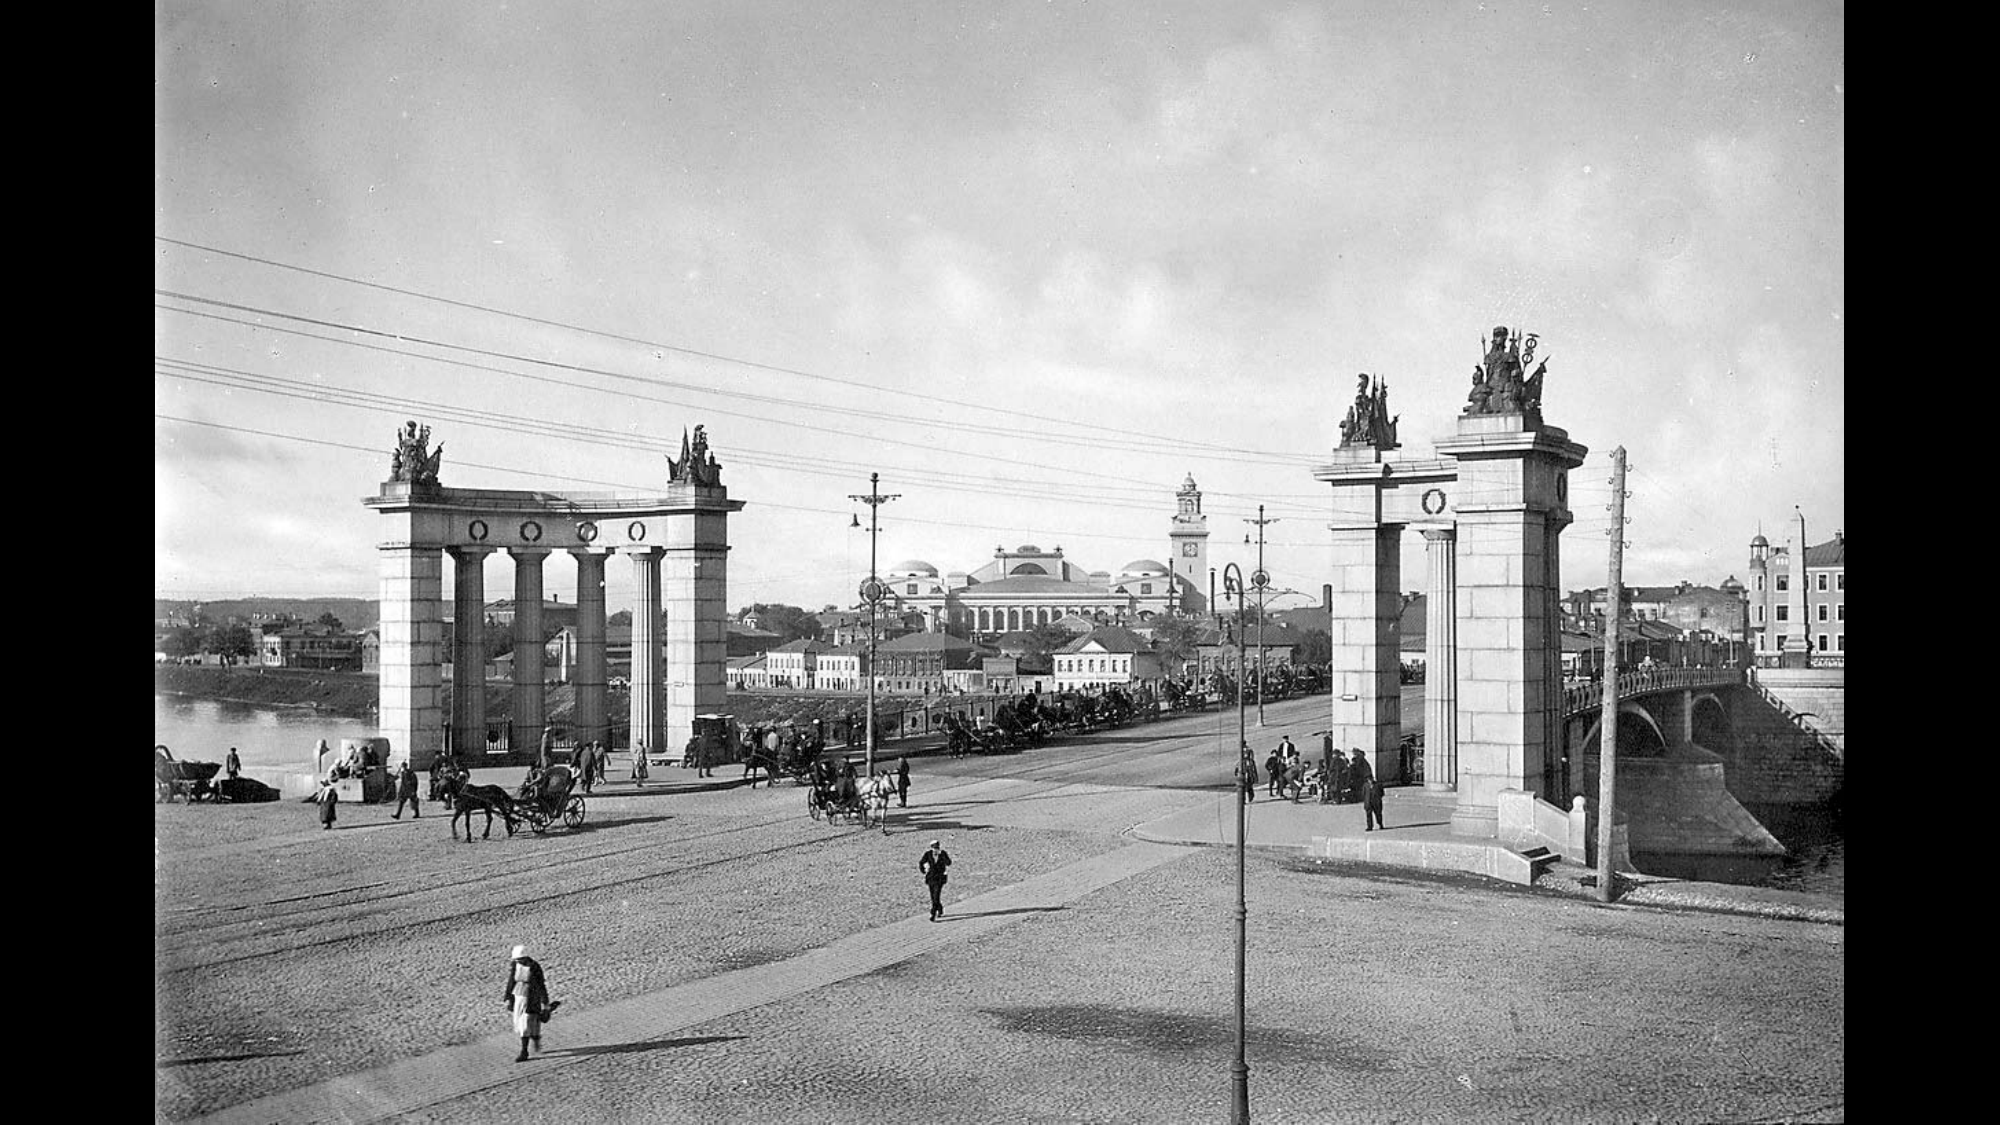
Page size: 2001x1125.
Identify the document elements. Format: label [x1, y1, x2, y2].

picture [155, 0, 1844, 1125]
